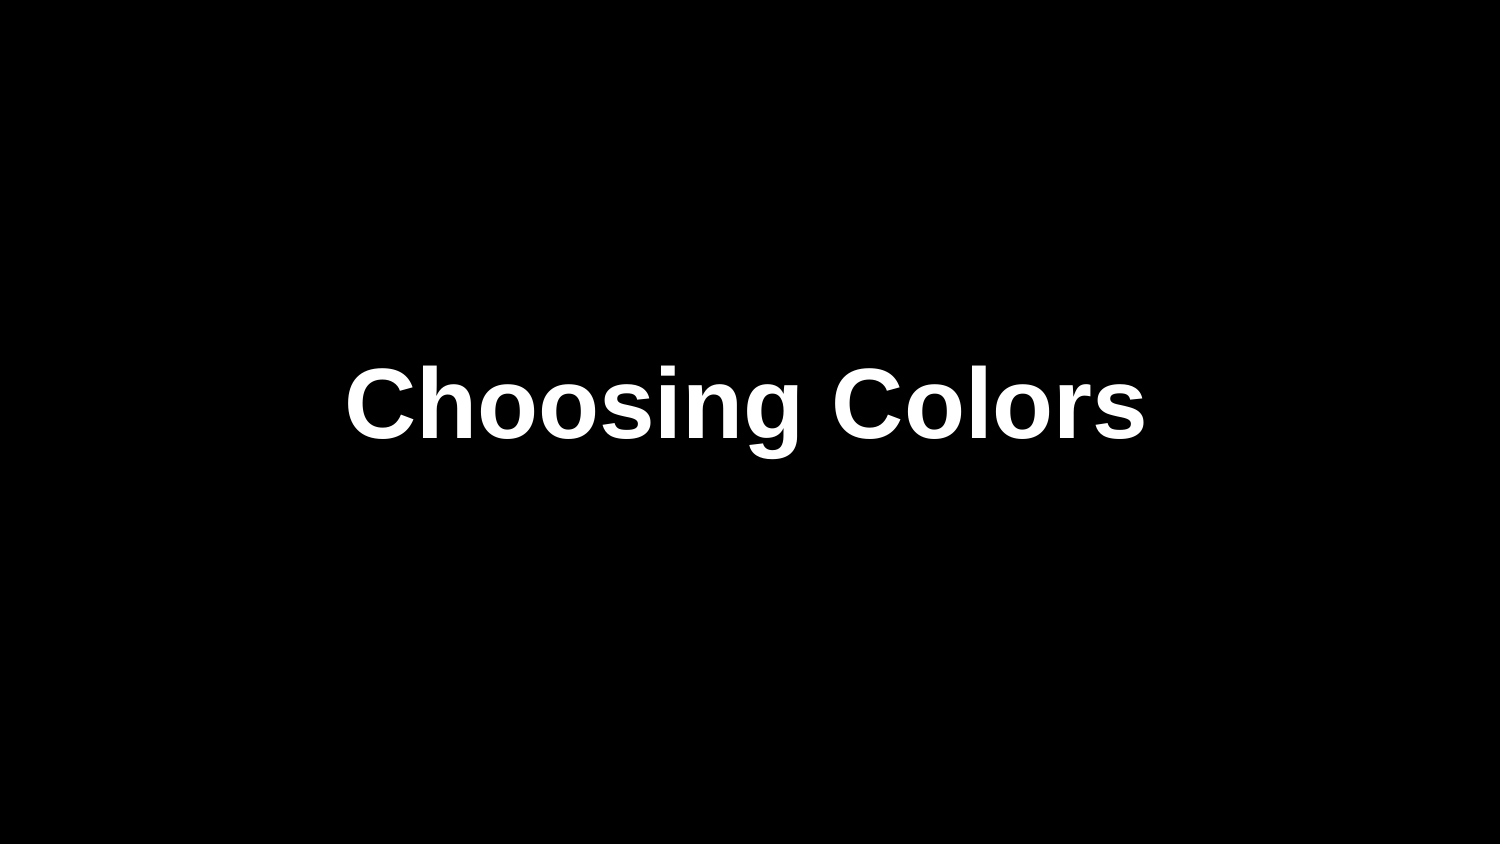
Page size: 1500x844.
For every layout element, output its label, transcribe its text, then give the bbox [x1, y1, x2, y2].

title Choosing Colors [71, 332, 1422, 474]
